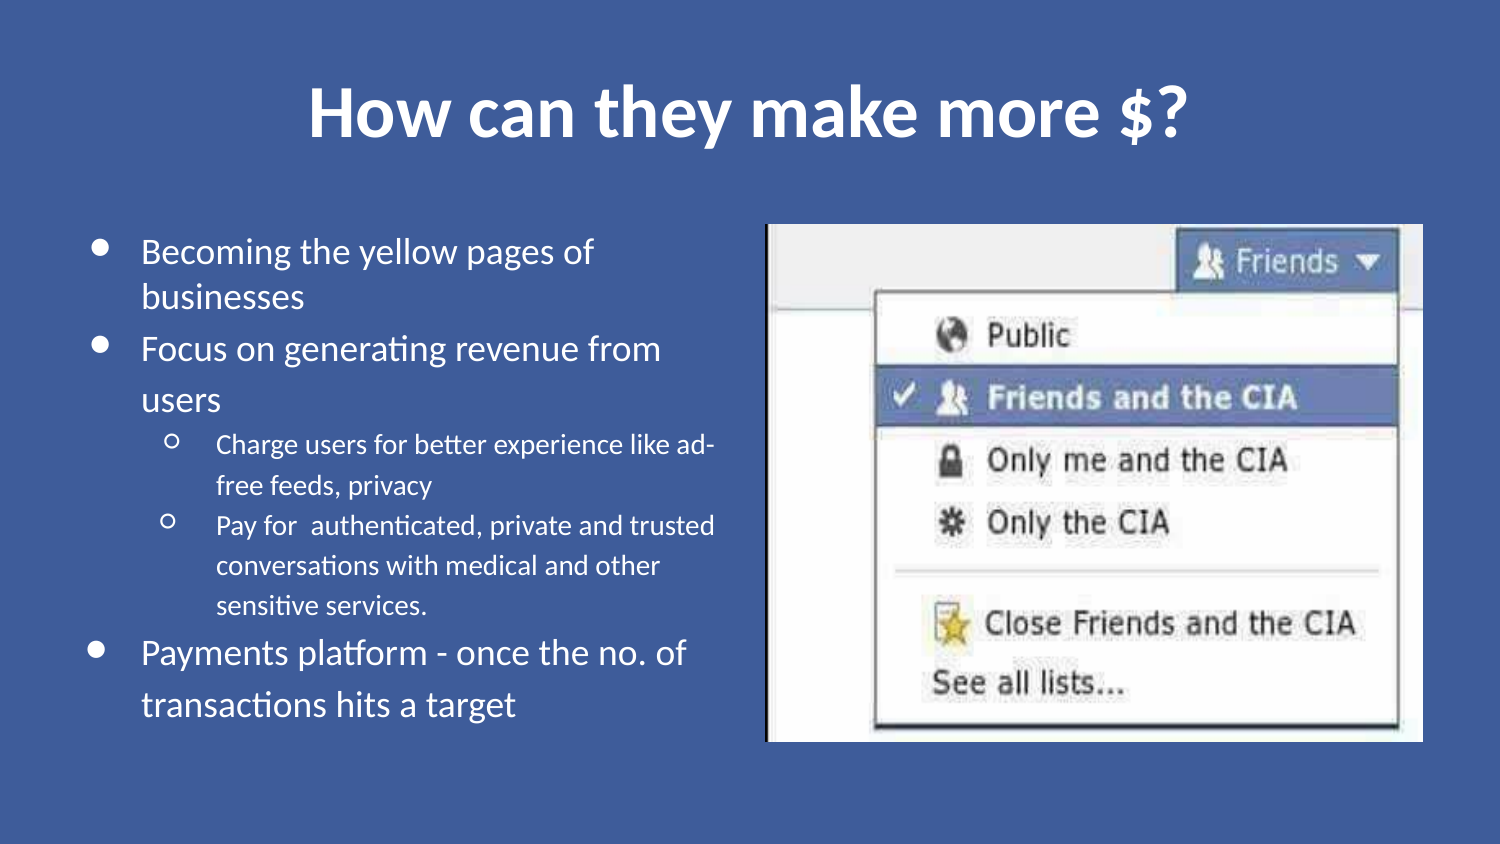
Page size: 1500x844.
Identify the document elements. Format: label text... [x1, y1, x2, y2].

list Becoming the yellow pages of businesses Focus on generating revenue from users Charge users for better experience like ad-free feeds, privacy Pay for authenticated, private and trusted conversations with medical and other sensitive services. Payments platform - once the no. of transactions hits a target [51, 212, 744, 773]
picture [765, 224, 1424, 742]
title How can they make more $? [51, 48, 1449, 142]
